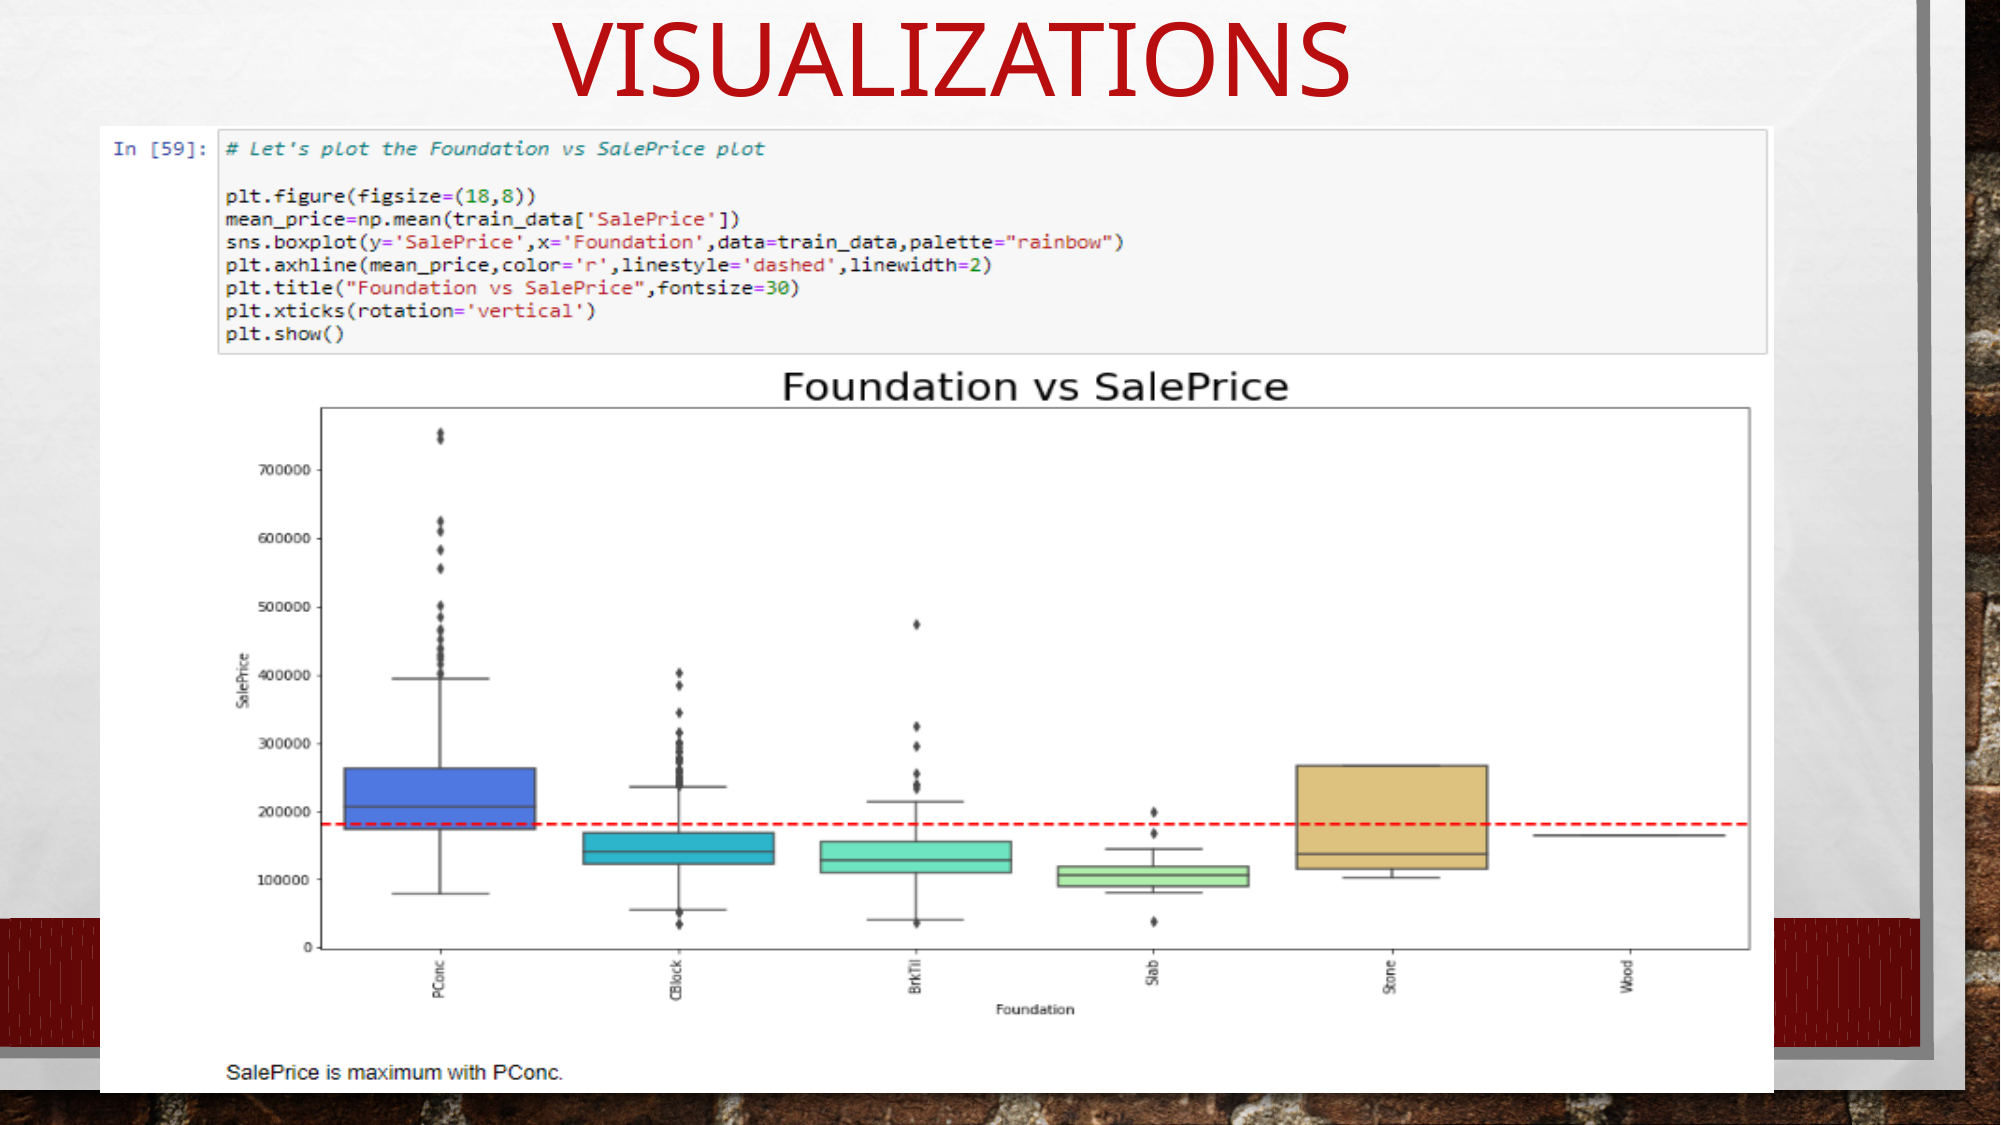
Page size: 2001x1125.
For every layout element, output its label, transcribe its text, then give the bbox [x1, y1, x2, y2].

title Visualizations [100, 0, 1807, 127]
picture [0, 0, 2000, 1125]
